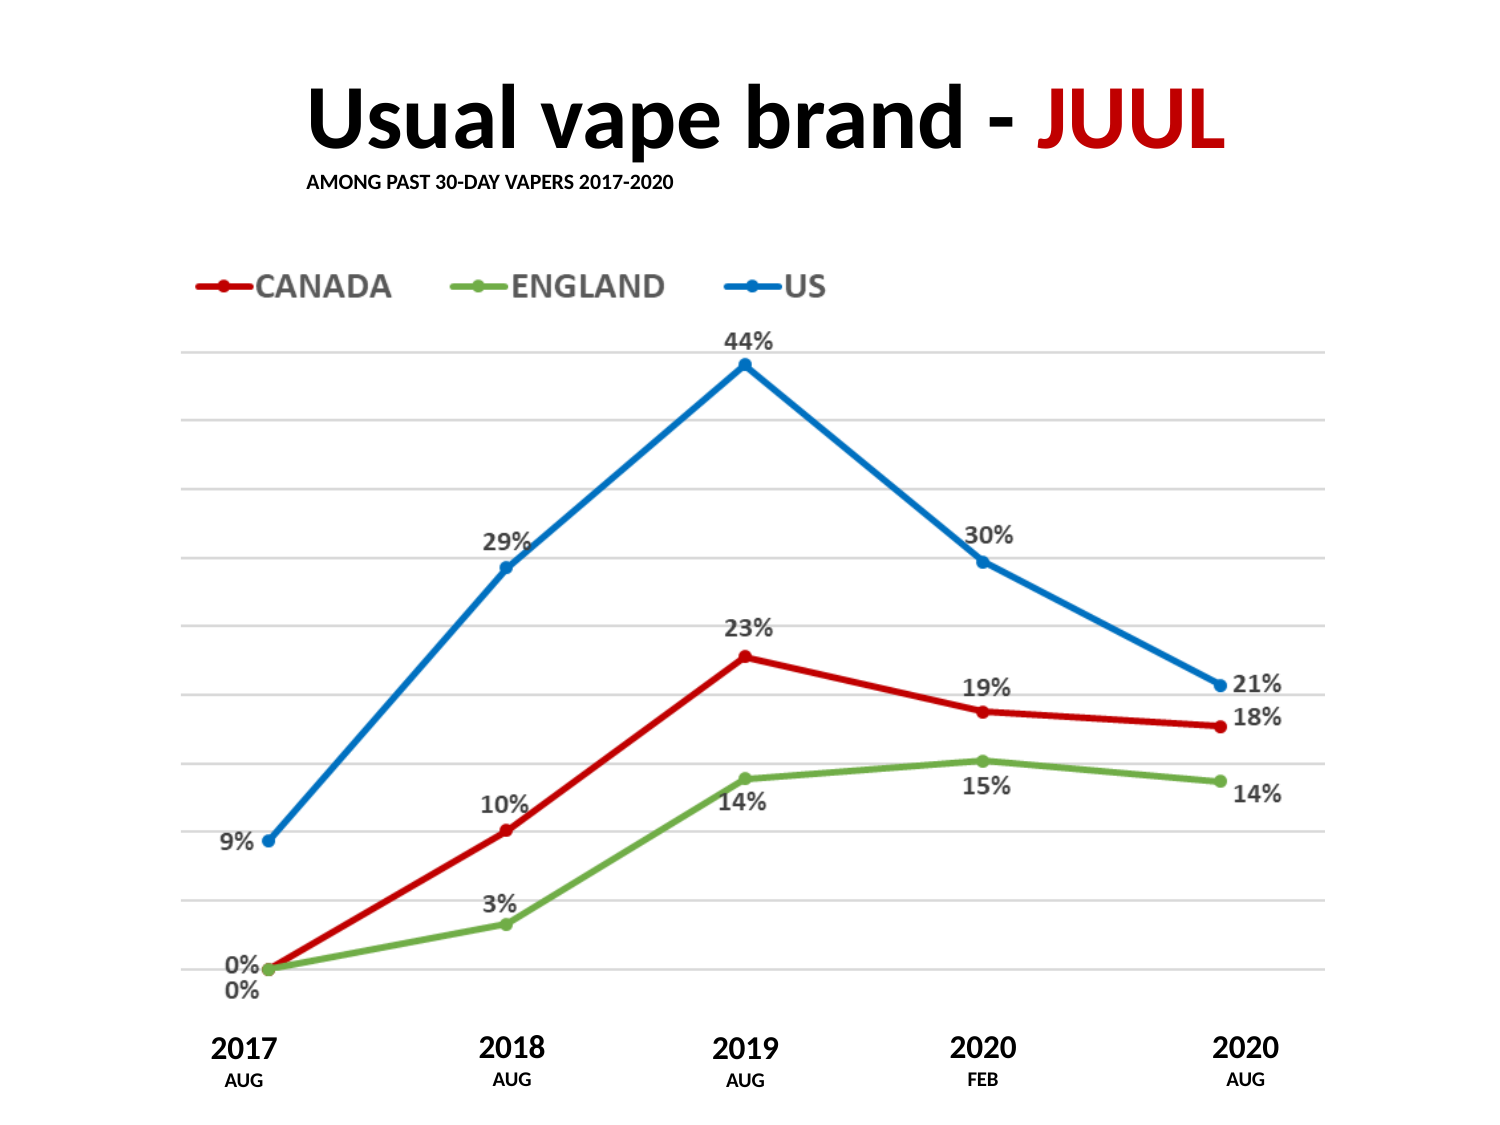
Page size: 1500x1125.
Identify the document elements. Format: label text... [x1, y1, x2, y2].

text_box 2020 FEB [919, 1027, 1047, 1098]
picture [180, 321, 1326, 1019]
text_box 2020 AUG [1182, 1027, 1309, 1098]
text_box Usual vape brand - JUUL AMONG PAST 30-DAY VAPERS 2017-2020 [291, 49, 1414, 201]
text_box 2017 AUG [180, 1026, 308, 1099]
text_box 2018 AUG [448, 1027, 576, 1098]
text_box 2019 AUG [682, 1027, 809, 1099]
picture [171, 254, 854, 304]
